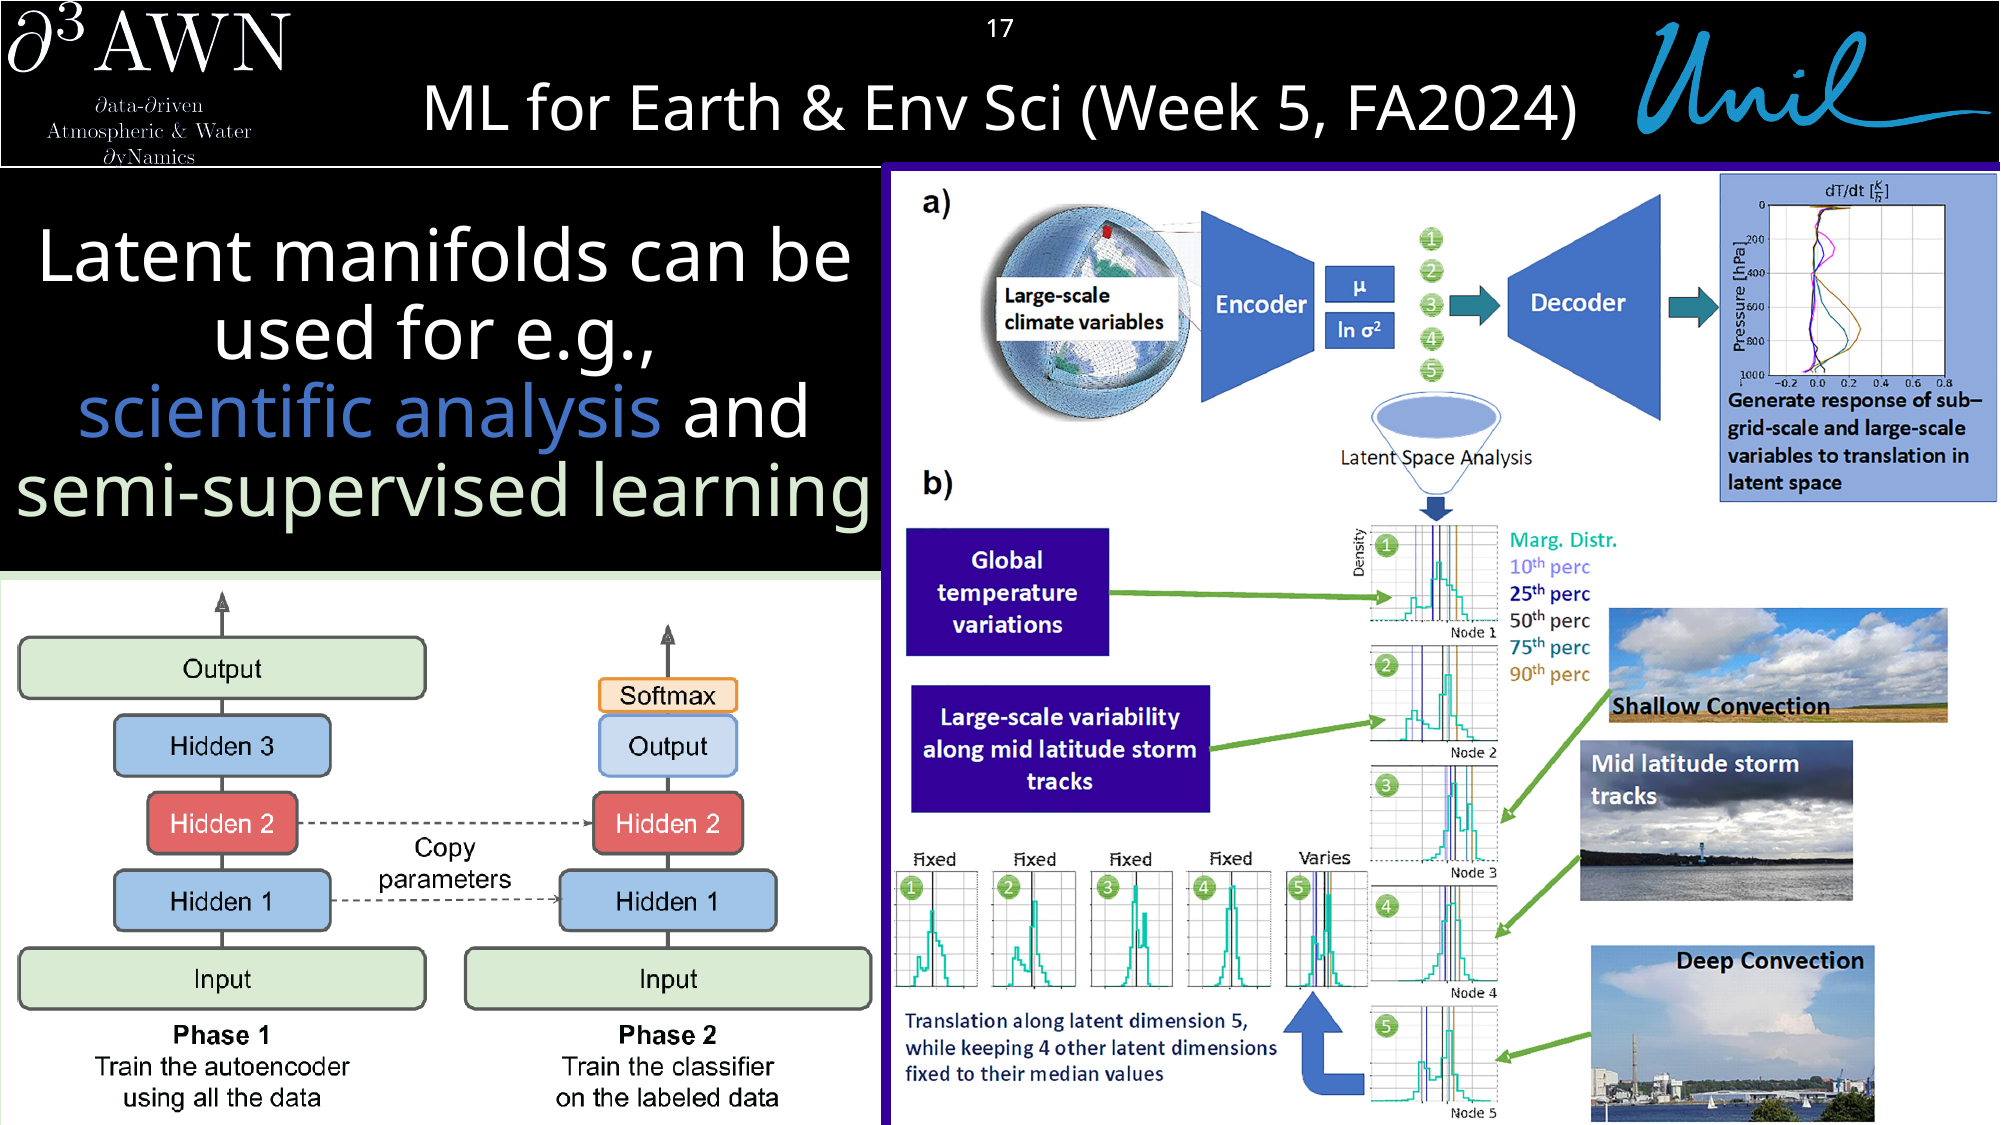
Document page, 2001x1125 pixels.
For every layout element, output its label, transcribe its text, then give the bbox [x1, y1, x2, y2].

picture [0, 170, 2000, 1125]
slide_number 17 [774, 0, 1225, 60]
picture [1609, 22, 2000, 145]
picture [0, 0, 298, 168]
title Latent manifolds can be used for e.g., scientific analysis and semi-supervised learning [0, 171, 881, 571]
